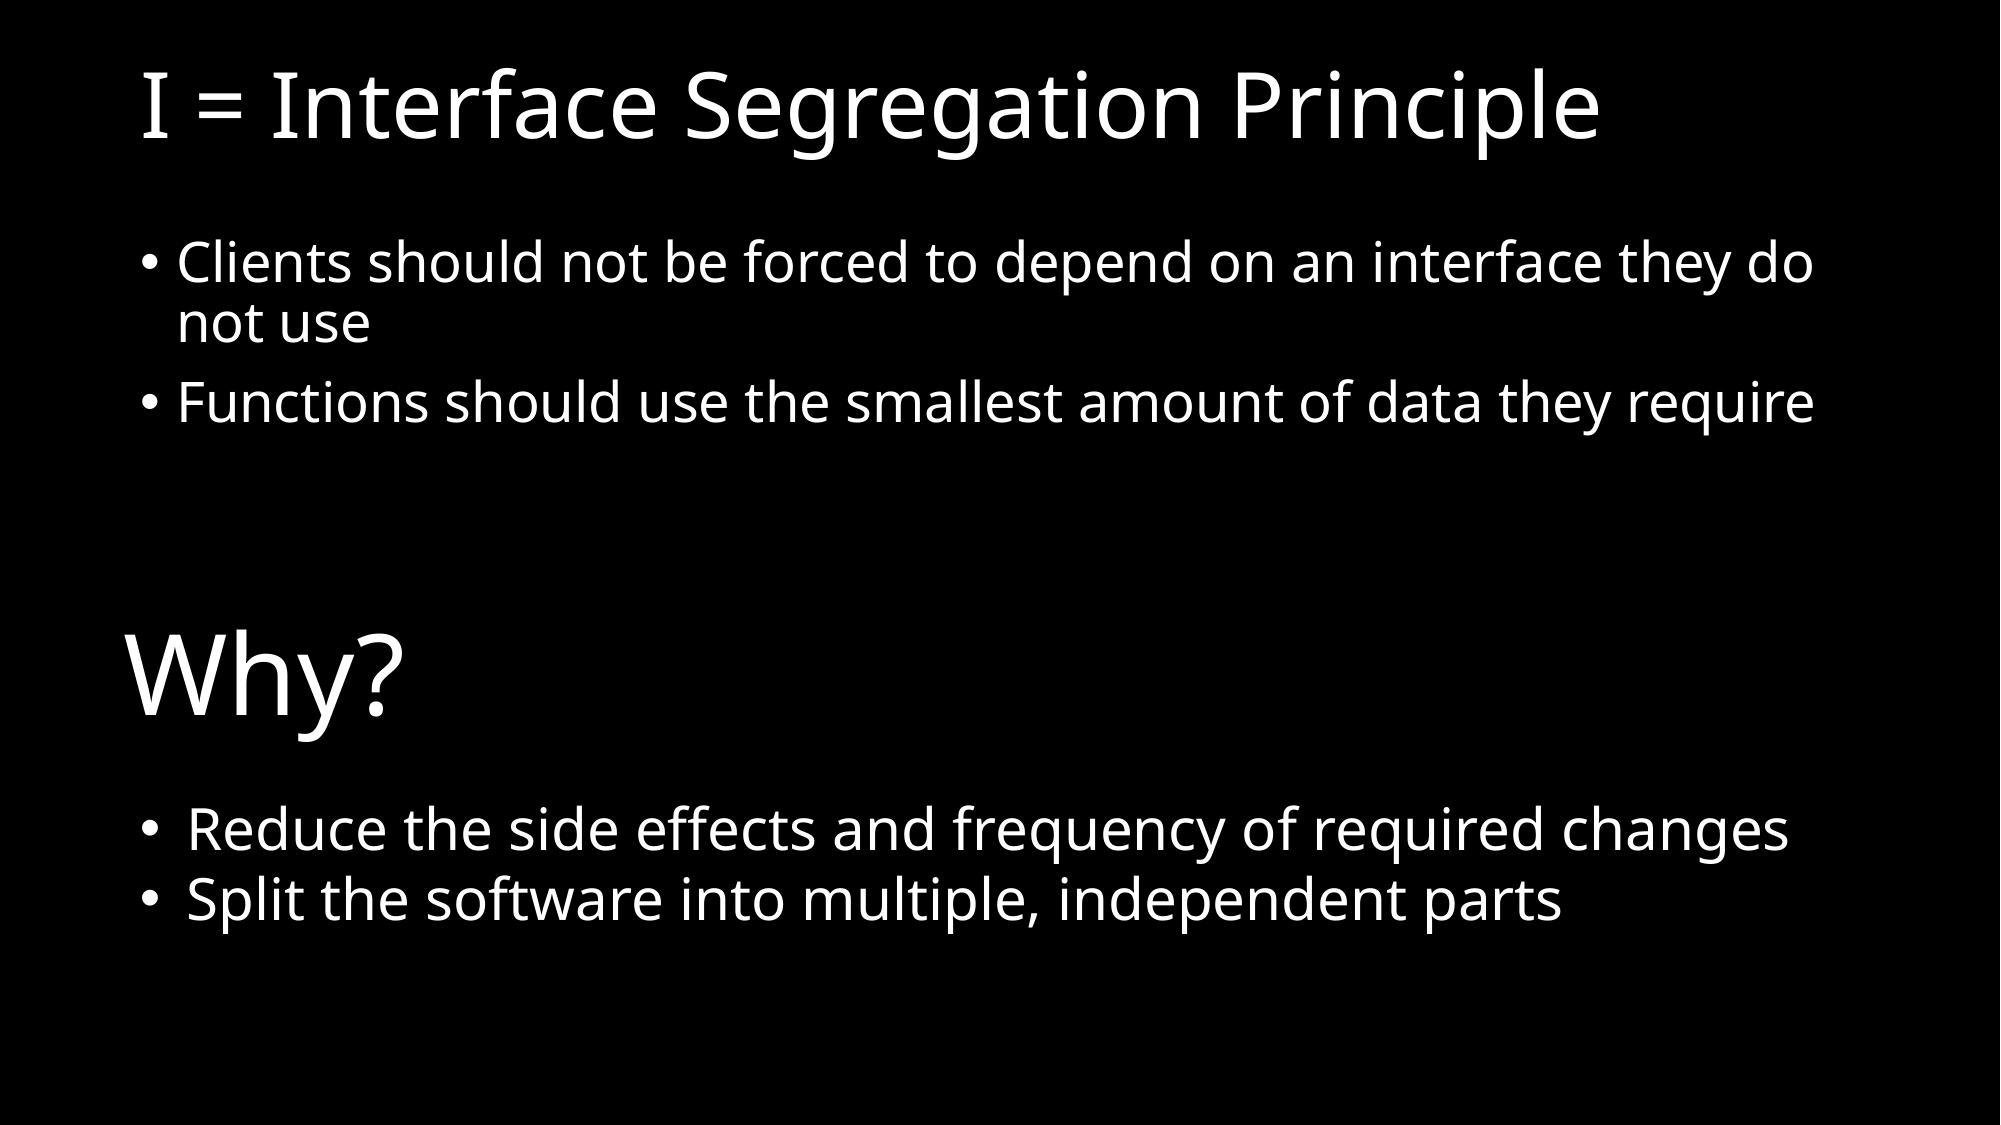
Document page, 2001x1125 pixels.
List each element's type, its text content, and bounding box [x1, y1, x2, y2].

text_box Why? [108, 596, 421, 746]
title I = Interface Segregation Principle [125, 51, 1625, 226]
list Clients should not be forced to depend on an interface they do not use Functions should use the smallest amount of data they require [125, 226, 1875, 497]
text_box Reduce the side effects and frequency of required changes Split the software into multiple, independent parts [125, 784, 1900, 940]
